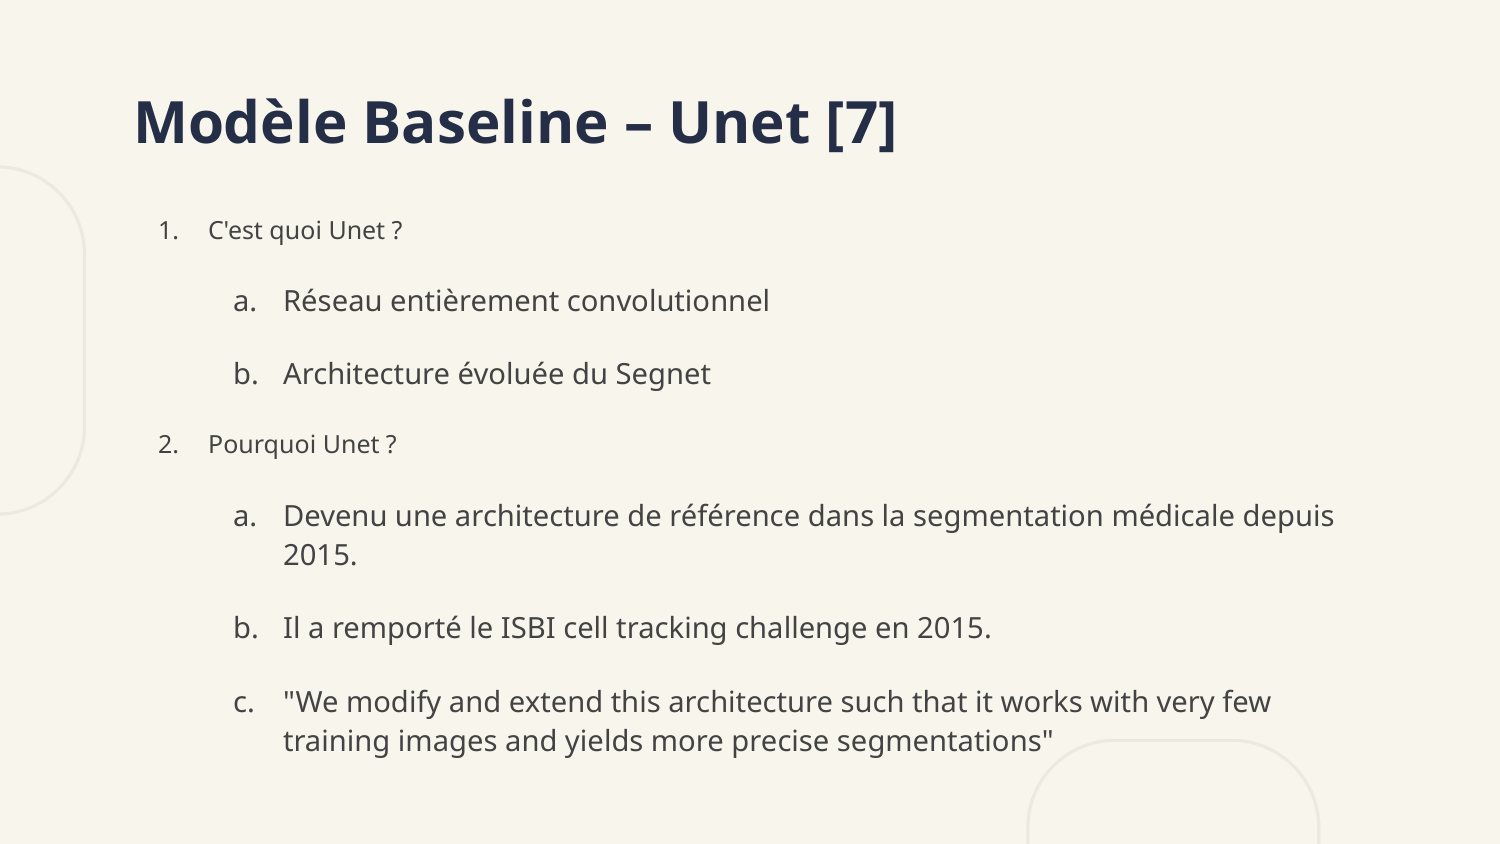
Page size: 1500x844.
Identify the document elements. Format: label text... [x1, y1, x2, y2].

title Modèle Baseline – Unet [7] [118, 72, 1382, 167]
list C'est quoi Unet ? Réseau entièrement convolutionnel Architecture évoluée du Segnet Pourquoi Unet ? Devenu une architecture de référence dans la segmentation médicale depuis 2015. Il a remporté le ISBI cell tracking challenge en 2015. "We modify and extend this architecture such that it works with very few training images and yields more precise segmentations" [118, 199, 1382, 797]
